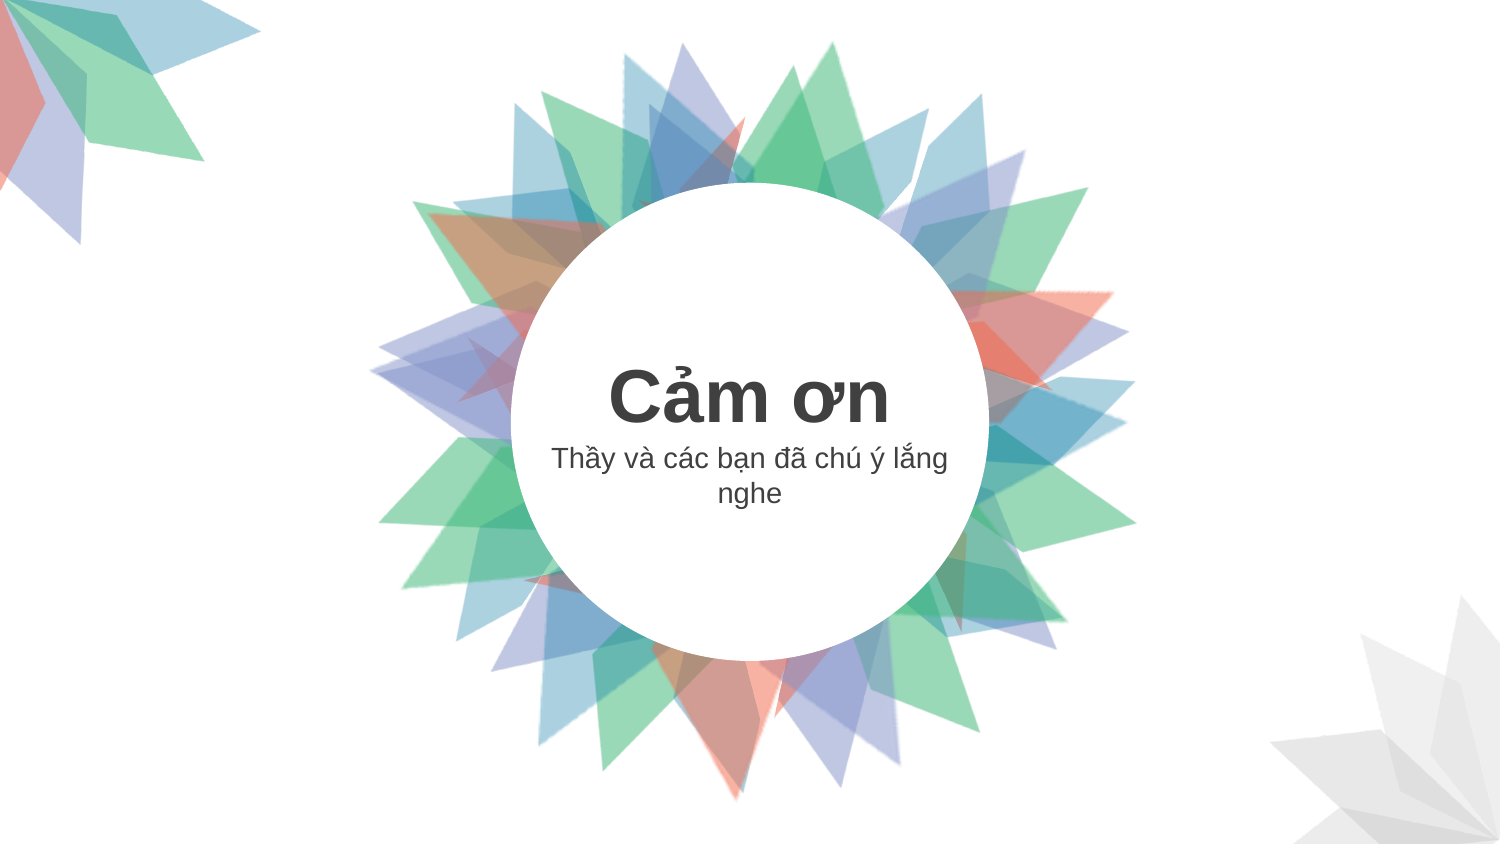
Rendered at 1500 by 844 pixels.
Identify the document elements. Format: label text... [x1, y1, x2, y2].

list Cảm ơn [525, 344, 975, 439]
picture [1269, 594, 1500, 844]
picture [0, 0, 261, 245]
list Thầy và các bạn đã chú ý lắng nghe [525, 439, 975, 511]
picture [278, 0, 1221, 844]
